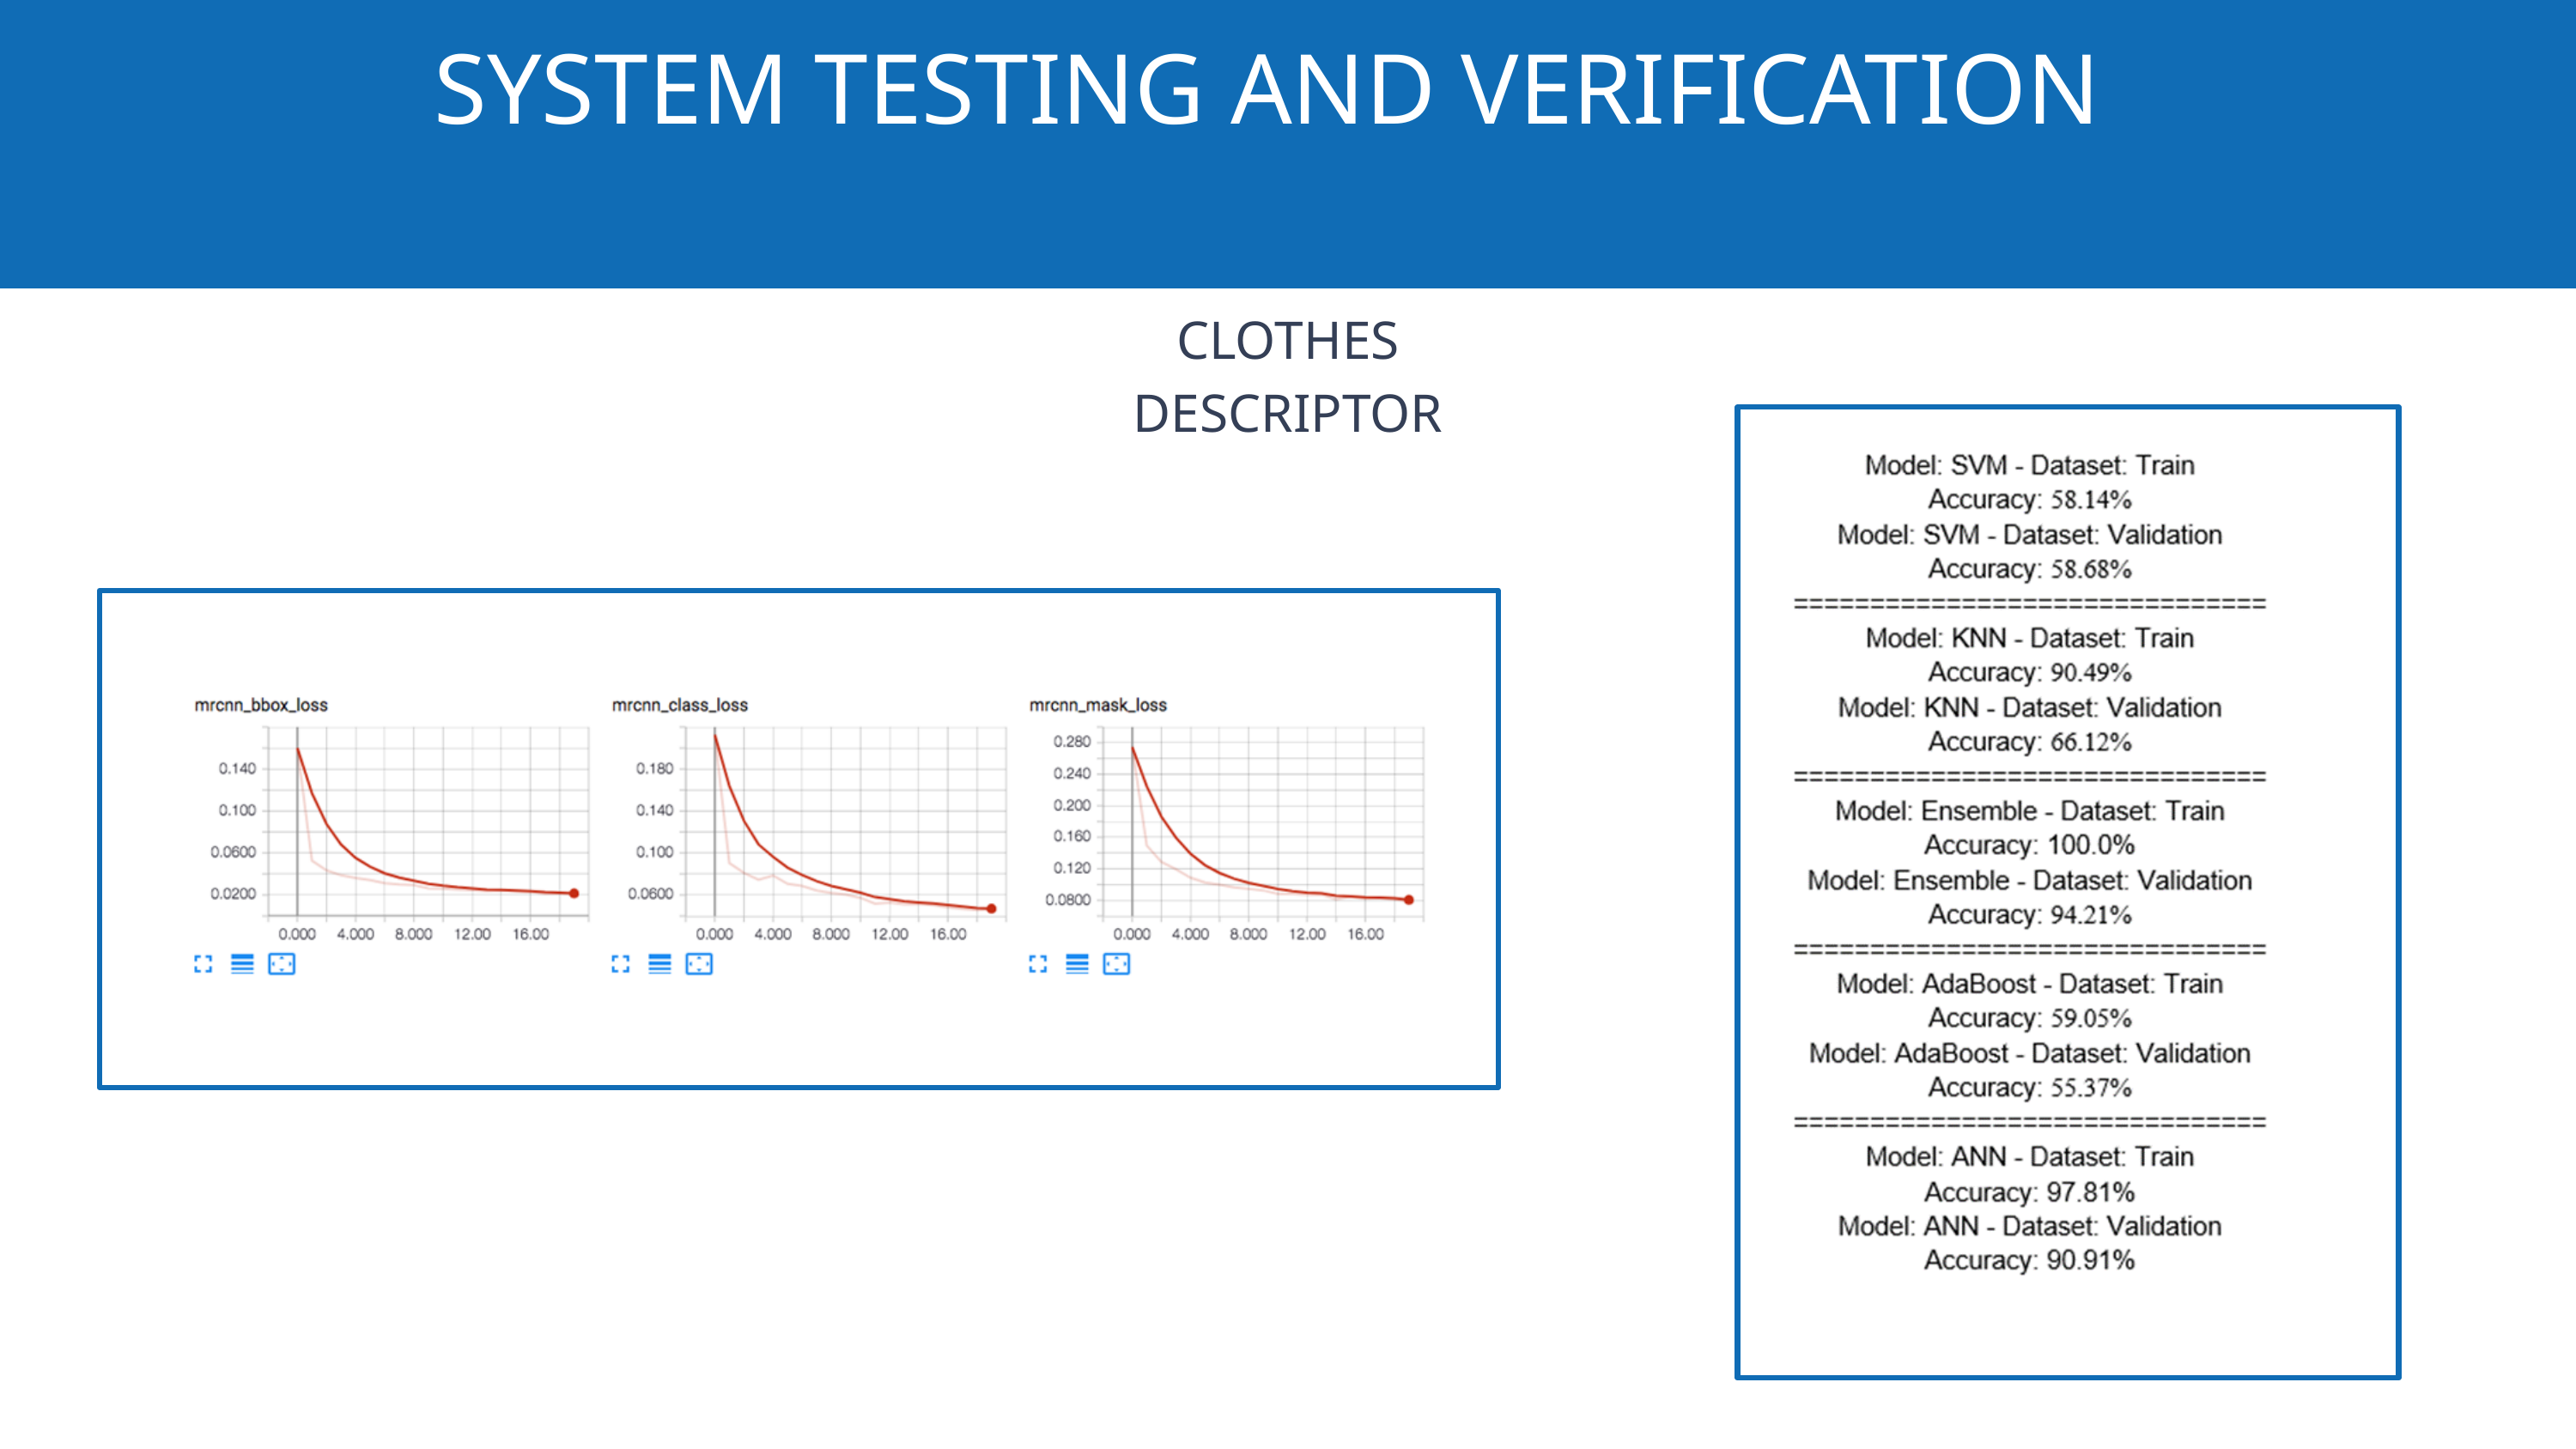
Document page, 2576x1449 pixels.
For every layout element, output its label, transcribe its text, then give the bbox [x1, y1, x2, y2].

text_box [1737, 406, 2399, 1379]
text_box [99, 590, 1498, 1088]
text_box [0, 0, 2576, 288]
text_box CLOTHES DESCRIPTOR [1036, 298, 1541, 443]
